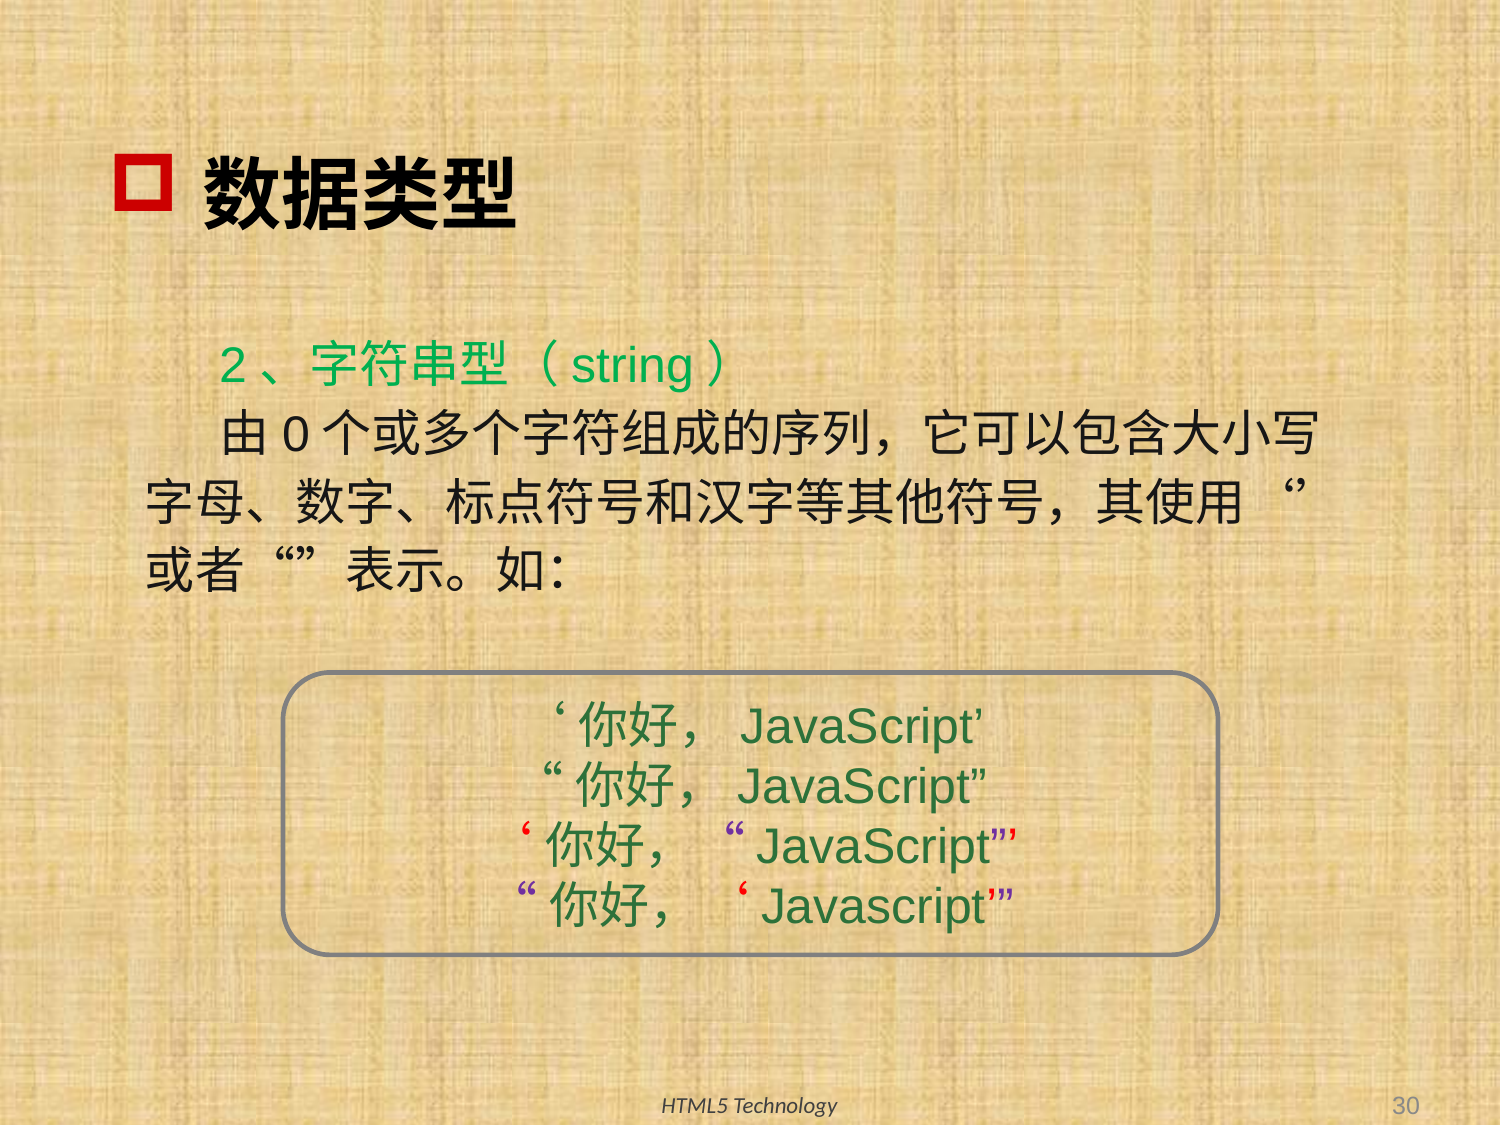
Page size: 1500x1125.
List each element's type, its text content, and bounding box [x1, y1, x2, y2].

text_box ‘你好，JavaScript’ “你好，JavaScript” ‘你好，“JavaScript”’ “你好，‘Javascript’” [282, 672, 1219, 955]
picture [0, 0, 1500, 1125]
text_box 2、字符串型（string） 由0个或多个字符组成的序列，它可以包含大小写字母、数字、标点符号和汉字等其他符号，其使用‘’或者“”表示。如： [130, 316, 1371, 607]
footer HTML5 Technology [482, 1083, 1017, 1125]
slide_number 30 [1097, 1082, 1436, 1125]
title 数据类型 [94, 137, 1407, 248]
